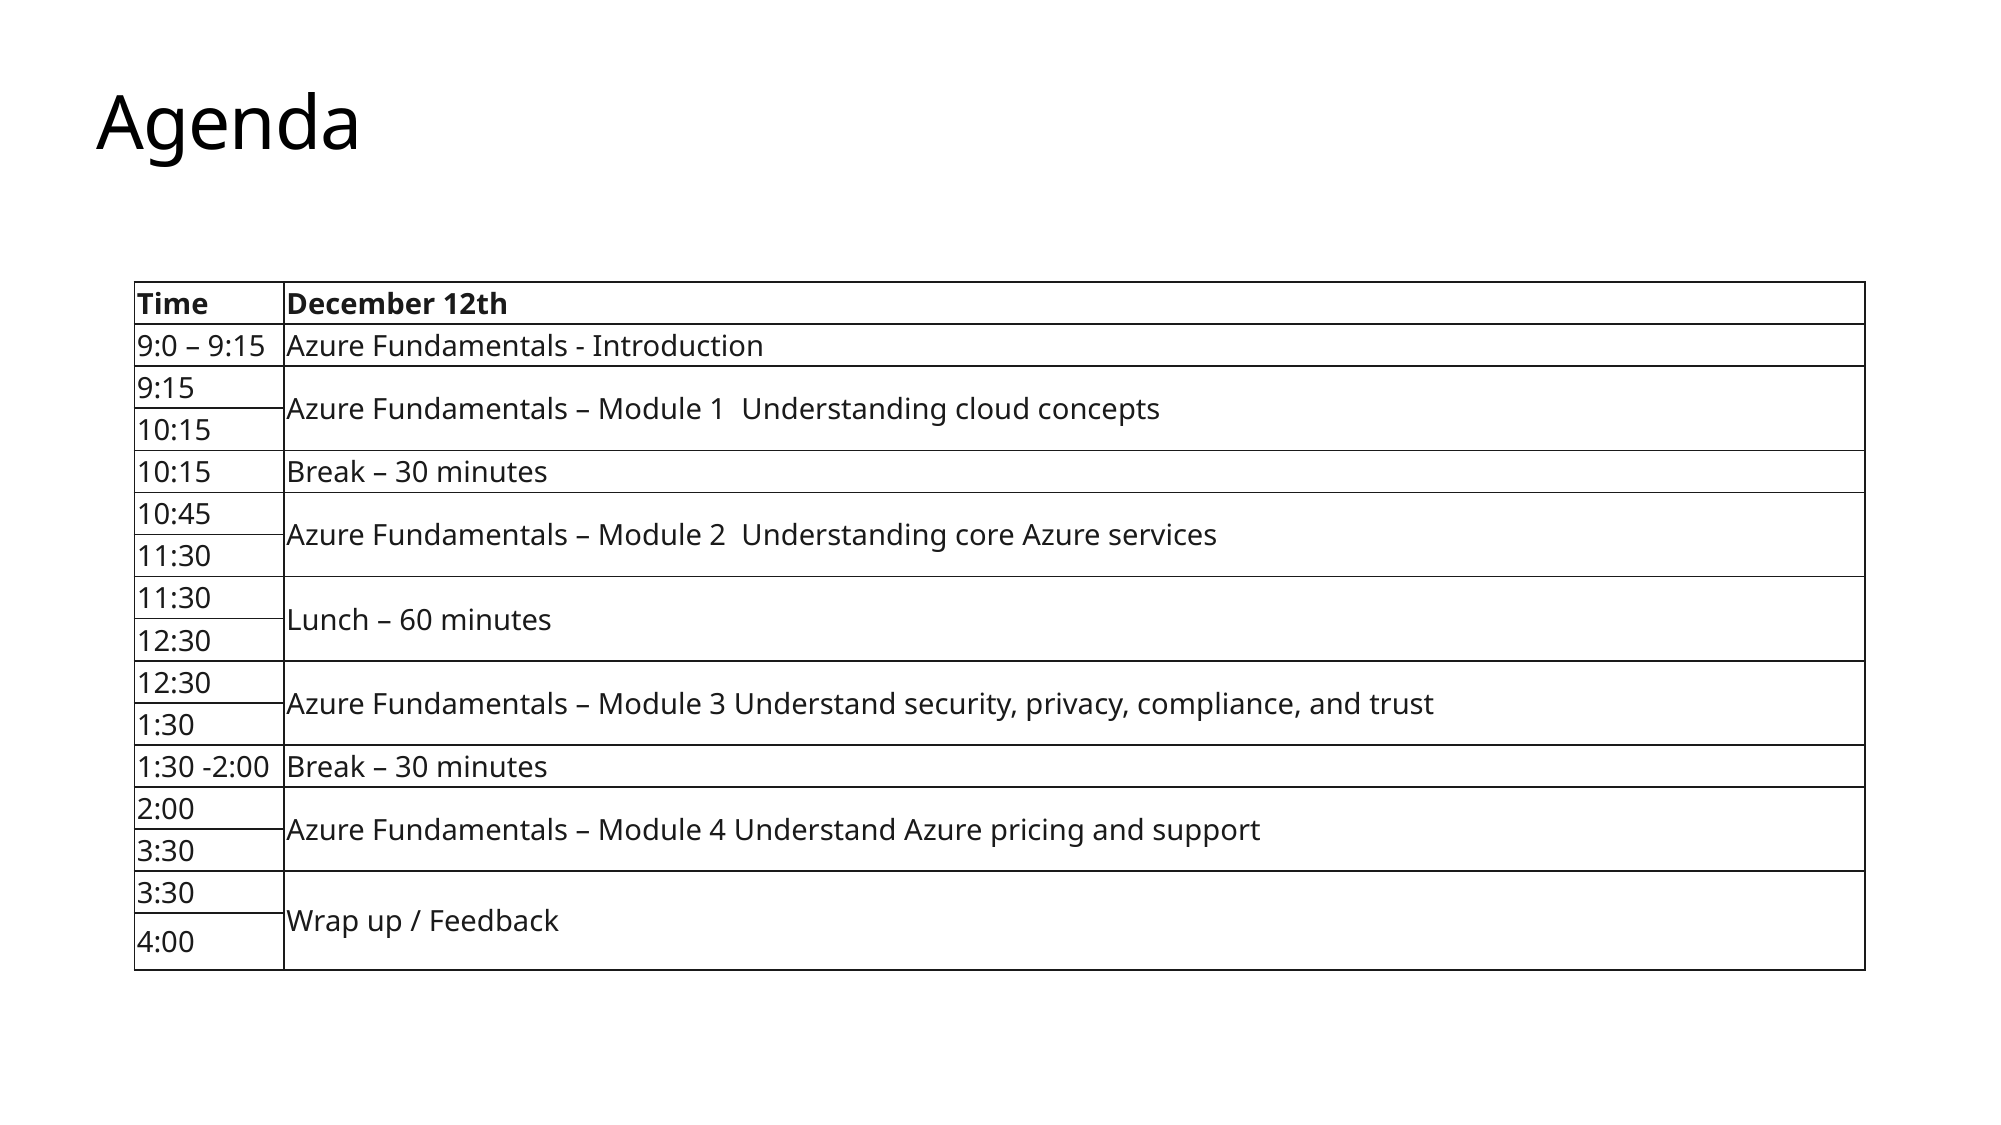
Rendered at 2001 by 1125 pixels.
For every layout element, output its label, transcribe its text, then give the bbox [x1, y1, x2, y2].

table_cell 10:15 [135, 409, 283, 450]
table_cell 1:30 -2:00 [135, 746, 283, 786]
table_cell 12:30 [135, 662, 283, 702]
table_cell 11:30 [135, 577, 283, 618]
table_cell 9:0 – 9:15 [135, 325, 283, 365]
table_cell 3:30 [135, 872, 283, 912]
table_cell Azure Fundamentals – Module 3 Understand security, privacy, compliance, and trust [285, 662, 1864, 744]
table_cell Lunch – 60 minutes [285, 577, 1864, 660]
table_cell 10:15 [135, 451, 283, 492]
table_cell Wrap up / Feedback [285, 872, 1864, 969]
table_cell 1:30 [135, 704, 283, 744]
title Agenda [96, 75, 1904, 166]
table_cell 12:30 [135, 619, 283, 660]
table_header Time [135, 283, 283, 323]
table_cell 3:30 [135, 830, 283, 870]
table_cell Break – 30 minutes [285, 451, 1864, 492]
table_cell 4:00 [135, 914, 283, 969]
table_cell Break – 30 minutes [285, 746, 1864, 786]
table_cell Azure Fundamentals – Module 4 Understand Azure pricing and support [285, 788, 1864, 870]
table_cell 11:30 [135, 535, 283, 576]
table_cell Azure Fundamentals – Module 1 Understanding cloud concepts [285, 367, 1864, 450]
table_cell 10:45 [135, 493, 283, 534]
table_cell Azure Fundamentals – Module 2 Understanding core Azure services [285, 493, 1864, 576]
table_header December 12th [285, 283, 1864, 323]
table_cell Azure Fundamentals - Introduction [285, 325, 1864, 365]
table_cell 2:00 [135, 788, 283, 828]
table_cell 9:15 [135, 367, 283, 407]
